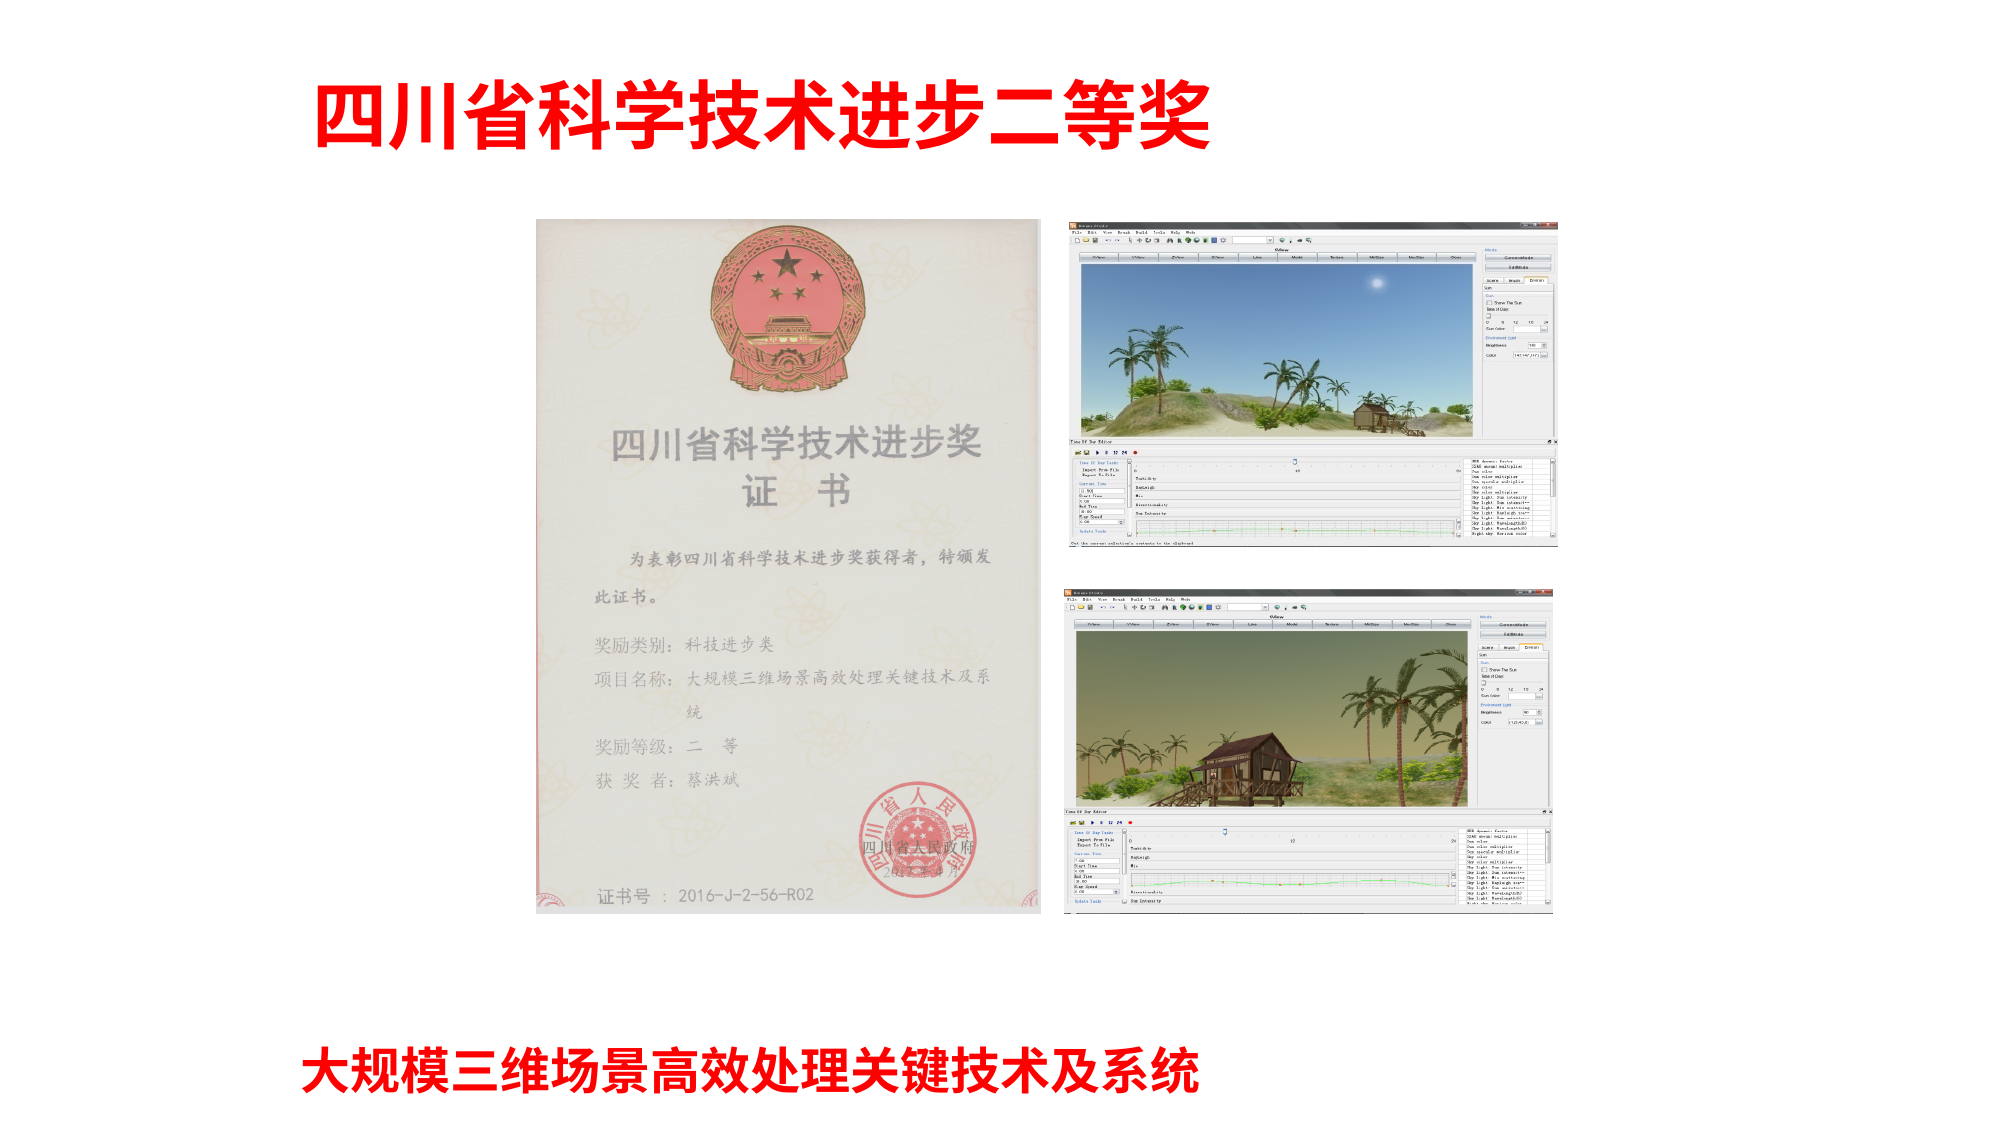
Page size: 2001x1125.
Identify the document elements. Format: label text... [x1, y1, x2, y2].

text_box 四川省科学技术进步二等奖 [106, 42, 1420, 167]
picture [536, 219, 1041, 914]
picture [1064, 589, 1553, 914]
text_box 大规模三维场景高效处理关键技术及系统 [215, 1020, 1285, 1107]
picture [1069, 222, 1558, 547]
